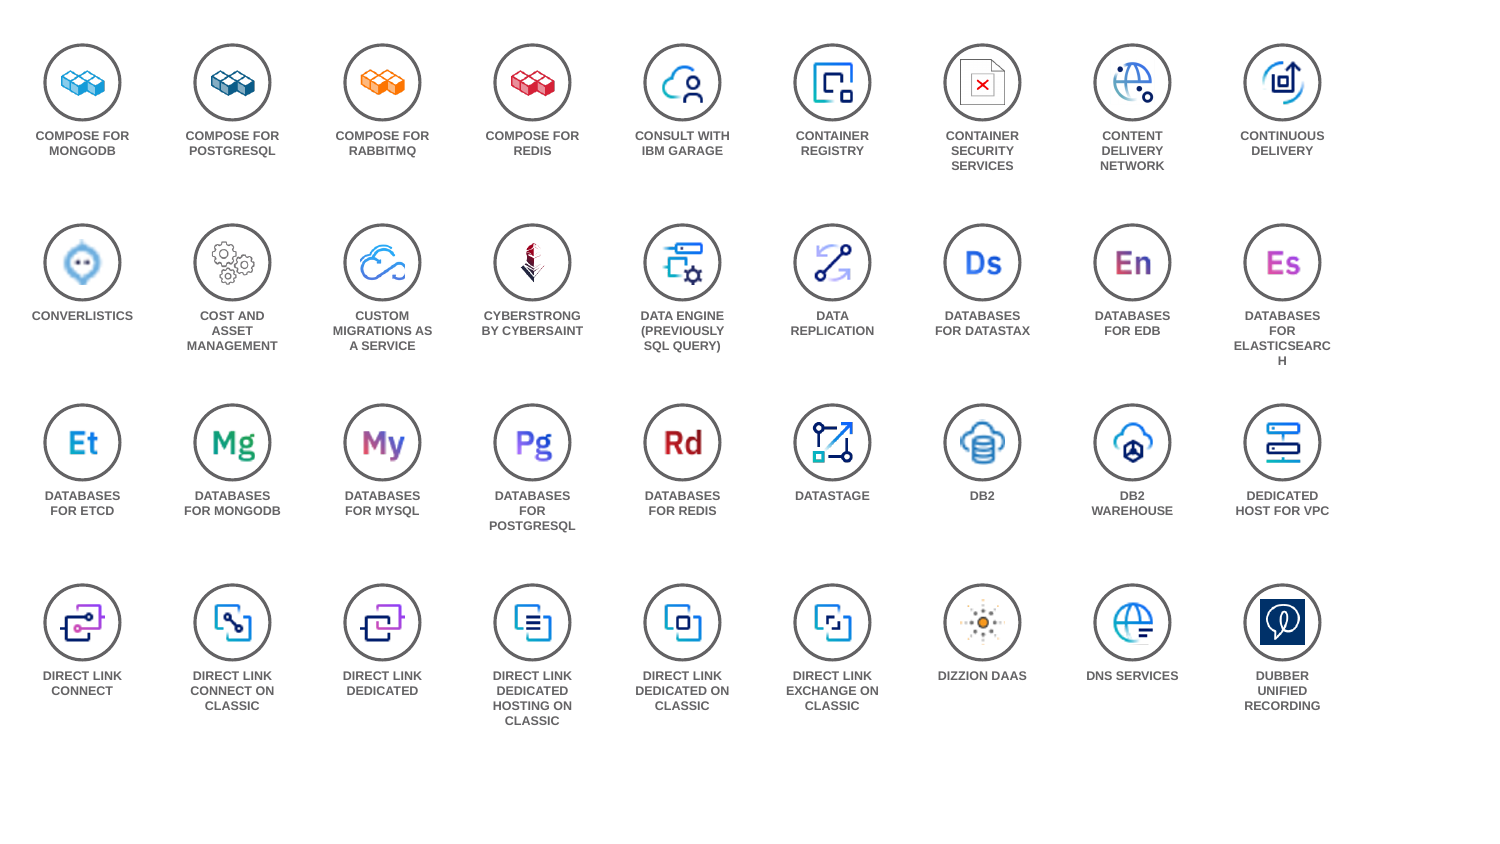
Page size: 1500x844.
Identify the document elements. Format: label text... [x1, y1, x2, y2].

picture [959, 239, 1006, 286]
text_box DATABASES FOR ETCD [29, 487, 135, 518]
picture [1109, 419, 1156, 466]
text_box [1244, 404, 1320, 480]
text_box [344, 404, 420, 480]
picture [209, 59, 256, 106]
text_box [44, 224, 120, 290]
picture [809, 239, 856, 286]
text_box [494, 584, 570, 650]
text_box [494, 404, 570, 480]
text_box [1094, 404, 1170, 480]
text_box [509, 112, 556, 120]
text_box DIRECT LINK DEDICATED HOSTING ON CLASSIC [479, 667, 585, 728]
text_box [959, 292, 1006, 300]
text_box [644, 584, 720, 650]
text_box [59, 112, 106, 120]
text_box [44, 44, 120, 110]
text_box [344, 224, 420, 290]
text_box DATA ENGINE (PREVIOUSLY SQL QUERY) [629, 307, 735, 353]
text_box CONTAINER REGISTRY [779, 127, 885, 158]
text_box CONSULT WITH IBM GARAGE [629, 127, 735, 158]
text_box [794, 404, 870, 480]
text_box [194, 224, 270, 290]
picture [59, 239, 106, 286]
picture [509, 419, 556, 466]
picture [1259, 59, 1306, 106]
picture [1109, 599, 1156, 646]
text_box [944, 224, 1020, 290]
text_box [659, 112, 706, 120]
text_box [194, 44, 270, 110]
text_box COMPOSE FOR MONGODB [29, 127, 135, 158]
text_box COMPOSE FOR REDIS [479, 127, 585, 158]
picture [659, 599, 706, 646]
text_box [1259, 292, 1306, 300]
picture [809, 419, 856, 466]
text_box [644, 404, 720, 480]
picture [659, 59, 706, 106]
picture [509, 59, 556, 106]
picture [59, 599, 106, 646]
picture [959, 419, 1006, 466]
picture [359, 419, 406, 466]
text_box CONTENT DELIVERY NETWORK [1079, 127, 1185, 173]
text_box [194, 584, 270, 650]
text_box DEDICATED HOST FOR VPC [1229, 487, 1335, 518]
text_box [959, 112, 1006, 120]
text_box COMPOSE FOR POSTGRESQL [179, 127, 285, 158]
text_box CONVERLISTICS [29, 307, 135, 323]
text_box [944, 44, 1020, 110]
text_box [59, 292, 106, 300]
text_box [809, 652, 856, 660]
picture [809, 599, 856, 646]
text_box [944, 404, 1020, 480]
text_box [644, 224, 720, 290]
text_box [1109, 652, 1156, 660]
text_box COMPOSE FOR RABBITMQ [329, 127, 435, 158]
picture [359, 239, 406, 286]
text_box [959, 652, 1006, 660]
picture [1259, 599, 1306, 646]
text_box [194, 404, 270, 480]
text_box [359, 112, 406, 120]
text_box [659, 292, 706, 300]
text_box CYBERSTRONG BY CYBERSAINT [479, 307, 585, 338]
text_box [794, 584, 870, 650]
text_box [809, 112, 856, 120]
text_box DATABASES FOR ELASTICSEARCH [1229, 307, 1335, 368]
text_box [794, 224, 870, 290]
text_box DATABASES FOR EDB [1079, 307, 1185, 338]
picture [209, 239, 256, 286]
text_box DIRECT LINK CONNECT [29, 667, 135, 698]
text_box [1244, 44, 1320, 110]
picture [959, 599, 1006, 646]
picture [359, 59, 406, 106]
text_box CONTAINER SECURITY SERVICES [929, 127, 1035, 173]
text_box [1109, 112, 1156, 120]
picture [59, 59, 106, 106]
text_box DATABASES FOR MONGODB [179, 487, 285, 518]
text_box [1244, 584, 1320, 650]
text_box [809, 292, 856, 300]
text_box [944, 584, 1020, 650]
text_box COST AND ASSET MANAGEMENT [179, 307, 285, 353]
text_box DB2 WAREHOUSE [1079, 487, 1185, 518]
text_box [359, 292, 406, 300]
picture [959, 59, 1006, 106]
text_box DIRECT LINK EXCHANGE ON CLASSIC [779, 667, 885, 713]
picture [1109, 59, 1156, 106]
picture [1259, 419, 1306, 466]
text_box [1109, 292, 1156, 300]
text_box [44, 584, 120, 650]
text_box [1259, 652, 1306, 660]
picture [659, 419, 706, 466]
text_box DUBBER UNIFIED RECORDING [1229, 667, 1335, 713]
text_box DIRECT LINK DEDICATED ON CLASSIC [629, 667, 735, 713]
text_box [209, 652, 256, 660]
text_box [659, 652, 706, 660]
text_box DB2 [929, 487, 1035, 503]
text_box [59, 652, 106, 660]
text_box [1094, 584, 1170, 650]
picture [59, 419, 106, 466]
text_box CUSTOM MIGRATIONS AS A SERVICE [329, 307, 435, 353]
text_box DATABASES FOR MYSQL [329, 487, 435, 518]
text_box [209, 292, 256, 300]
picture [359, 599, 406, 646]
picture [509, 599, 556, 646]
text_box [359, 652, 406, 660]
text_box DIRECT LINK CONNECT ON CLASSIC [179, 667, 285, 713]
text_box [209, 112, 256, 120]
text_box [1094, 44, 1170, 110]
text_box DATA REPLICATION [779, 307, 885, 338]
text_box DNS SERVICES [1079, 667, 1185, 683]
text_box [44, 404, 120, 480]
picture [209, 419, 256, 466]
text_box CONTINUOUS DELIVERY [1229, 127, 1335, 158]
picture [1259, 239, 1306, 286]
picture [509, 239, 556, 286]
text_box [1244, 224, 1320, 290]
picture [659, 239, 706, 286]
text_box DATASTAGE [779, 487, 885, 503]
text_box [644, 44, 720, 110]
picture [209, 599, 256, 646]
text_box [344, 44, 420, 110]
text_box DIRECT LINK DEDICATED [329, 667, 435, 698]
text_box [1259, 112, 1306, 120]
text_box [509, 652, 556, 660]
picture [809, 59, 856, 106]
text_box DATABASES FOR DATASTAX [929, 307, 1035, 338]
text_box [494, 44, 570, 110]
text_box DATABASES FOR REDIS [629, 487, 735, 518]
text_box [794, 44, 870, 110]
text_box DIZZION DAAS [929, 667, 1035, 683]
text_box DATABASES FOR POSTGRESQL [479, 487, 585, 533]
text_box [509, 292, 556, 300]
text_box [344, 584, 420, 650]
text_box [1094, 224, 1170, 290]
picture [1109, 239, 1156, 286]
text_box [494, 224, 570, 290]
